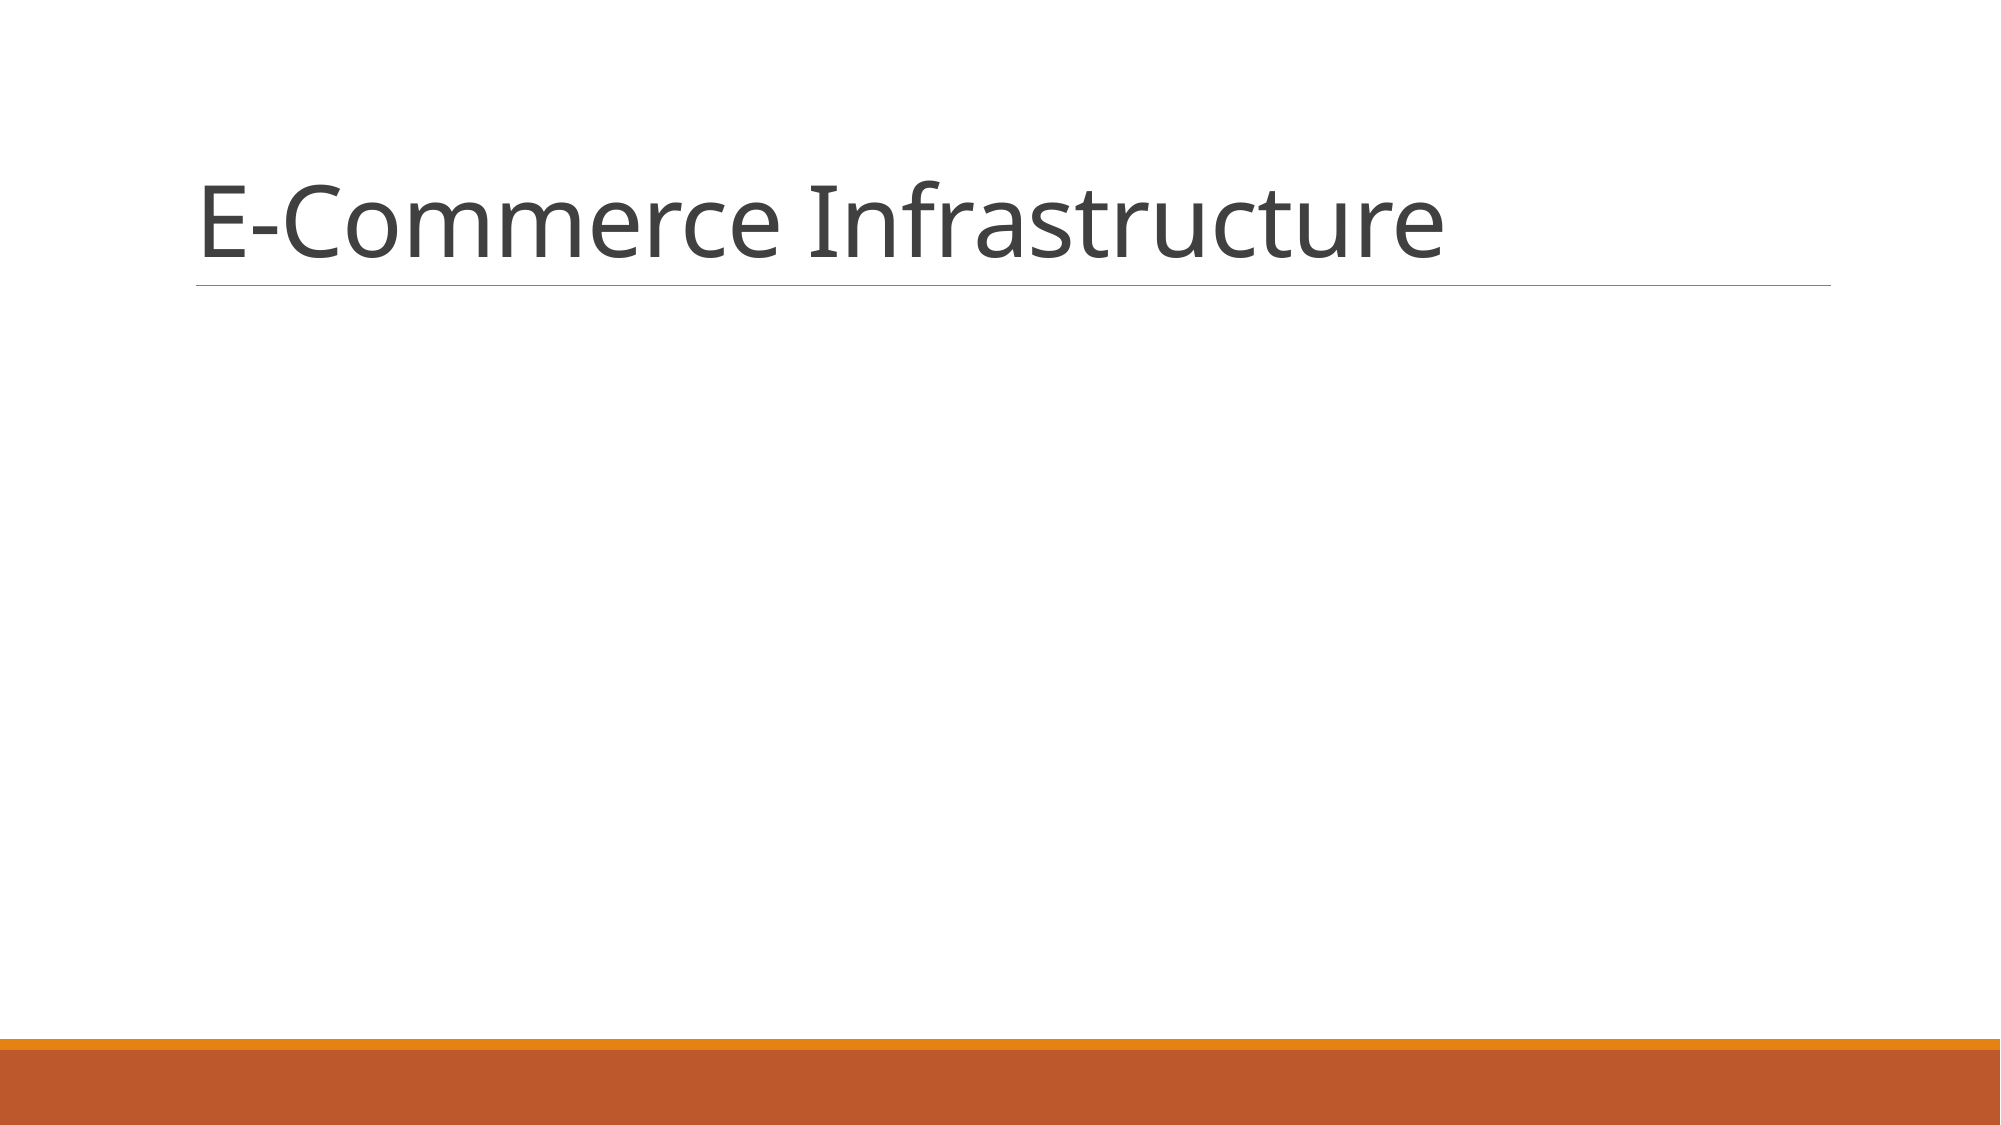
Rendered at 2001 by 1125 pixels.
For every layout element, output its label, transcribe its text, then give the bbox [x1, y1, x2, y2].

title E-Commerce Infrastructure [180, 47, 1830, 285]
